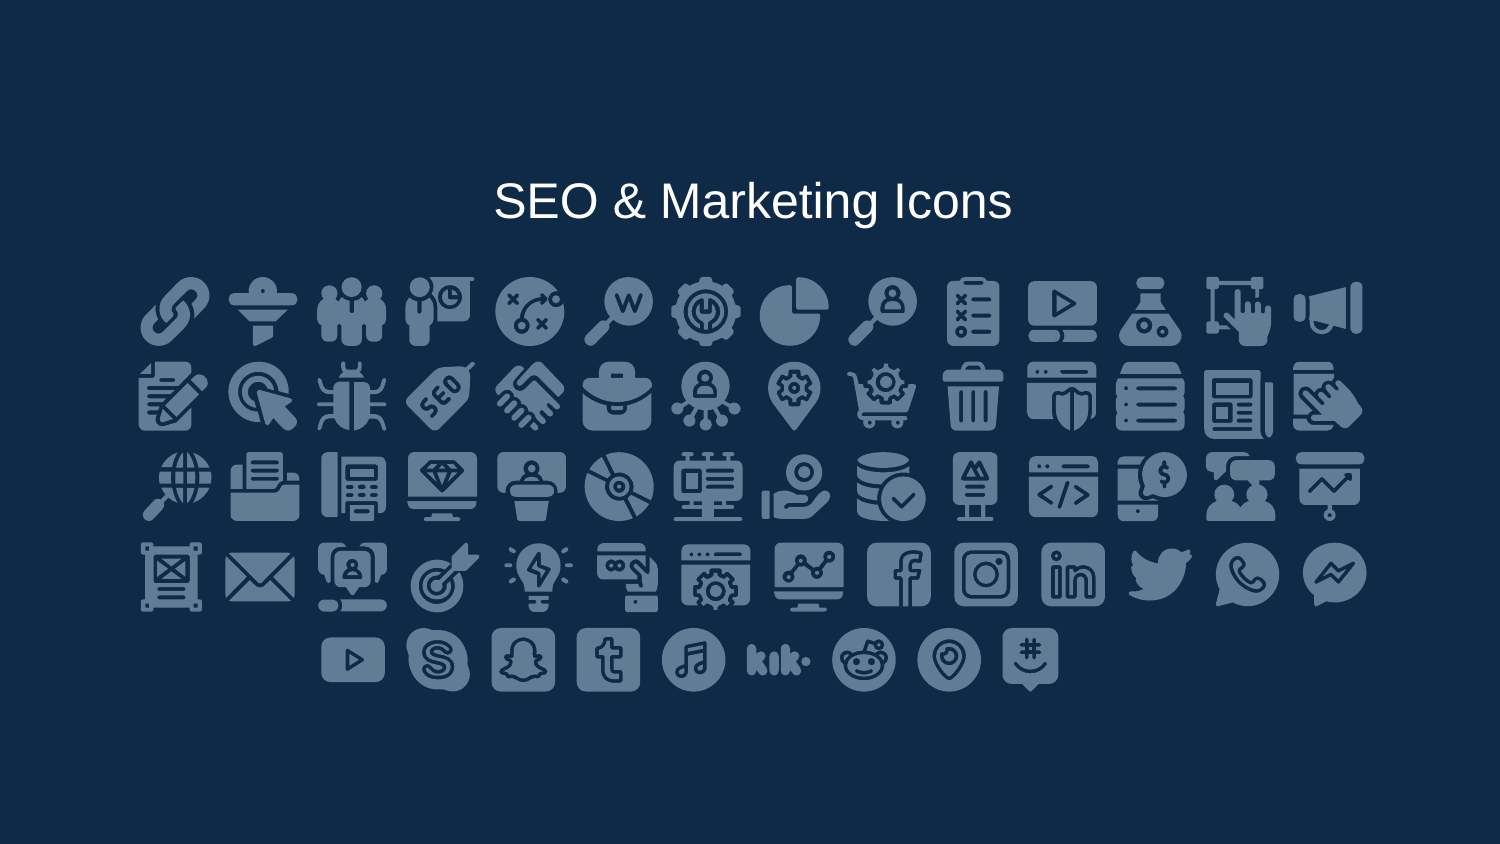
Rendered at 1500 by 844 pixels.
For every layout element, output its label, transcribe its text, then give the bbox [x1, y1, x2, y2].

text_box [1293, 451, 1367, 522]
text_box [671, 361, 741, 431]
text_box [1028, 455, 1099, 518]
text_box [761, 454, 831, 520]
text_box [317, 542, 388, 612]
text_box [759, 276, 829, 347]
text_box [138, 276, 212, 347]
text_box [1128, 548, 1192, 601]
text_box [495, 276, 565, 347]
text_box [1292, 361, 1364, 431]
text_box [1205, 451, 1276, 522]
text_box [405, 276, 476, 347]
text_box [503, 542, 574, 613]
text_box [230, 451, 300, 522]
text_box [407, 451, 478, 522]
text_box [671, 276, 741, 347]
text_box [952, 451, 998, 522]
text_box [494, 361, 566, 431]
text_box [946, 276, 1000, 347]
title SEO & Marketing Icons [175, 153, 1332, 233]
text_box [405, 361, 476, 431]
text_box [672, 451, 744, 522]
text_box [406, 627, 471, 692]
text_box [1203, 352, 1274, 440]
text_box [316, 276, 387, 347]
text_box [1116, 276, 1185, 347]
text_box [596, 542, 659, 613]
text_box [661, 627, 726, 692]
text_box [1117, 451, 1188, 522]
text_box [954, 542, 1019, 607]
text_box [746, 643, 811, 676]
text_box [320, 451, 387, 522]
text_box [225, 552, 295, 602]
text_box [576, 627, 641, 692]
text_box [1002, 627, 1059, 692]
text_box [582, 361, 653, 431]
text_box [410, 542, 481, 613]
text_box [1026, 361, 1097, 431]
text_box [845, 276, 918, 347]
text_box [1215, 542, 1280, 607]
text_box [917, 627, 982, 692]
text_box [491, 627, 556, 692]
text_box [773, 542, 844, 612]
text_box [584, 277, 653, 346]
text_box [226, 276, 300, 347]
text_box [680, 544, 751, 611]
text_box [1026, 280, 1098, 343]
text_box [866, 542, 931, 607]
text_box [1293, 281, 1363, 335]
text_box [1302, 542, 1367, 607]
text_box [831, 627, 897, 692]
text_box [320, 637, 386, 683]
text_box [584, 451, 654, 522]
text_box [767, 361, 821, 431]
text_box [846, 363, 917, 429]
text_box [856, 451, 927, 522]
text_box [142, 451, 212, 522]
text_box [1206, 276, 1272, 347]
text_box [1115, 361, 1186, 431]
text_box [1041, 542, 1106, 607]
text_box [228, 361, 298, 431]
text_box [942, 361, 1004, 431]
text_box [138, 361, 212, 431]
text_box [315, 361, 388, 432]
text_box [497, 451, 567, 522]
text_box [140, 542, 203, 612]
